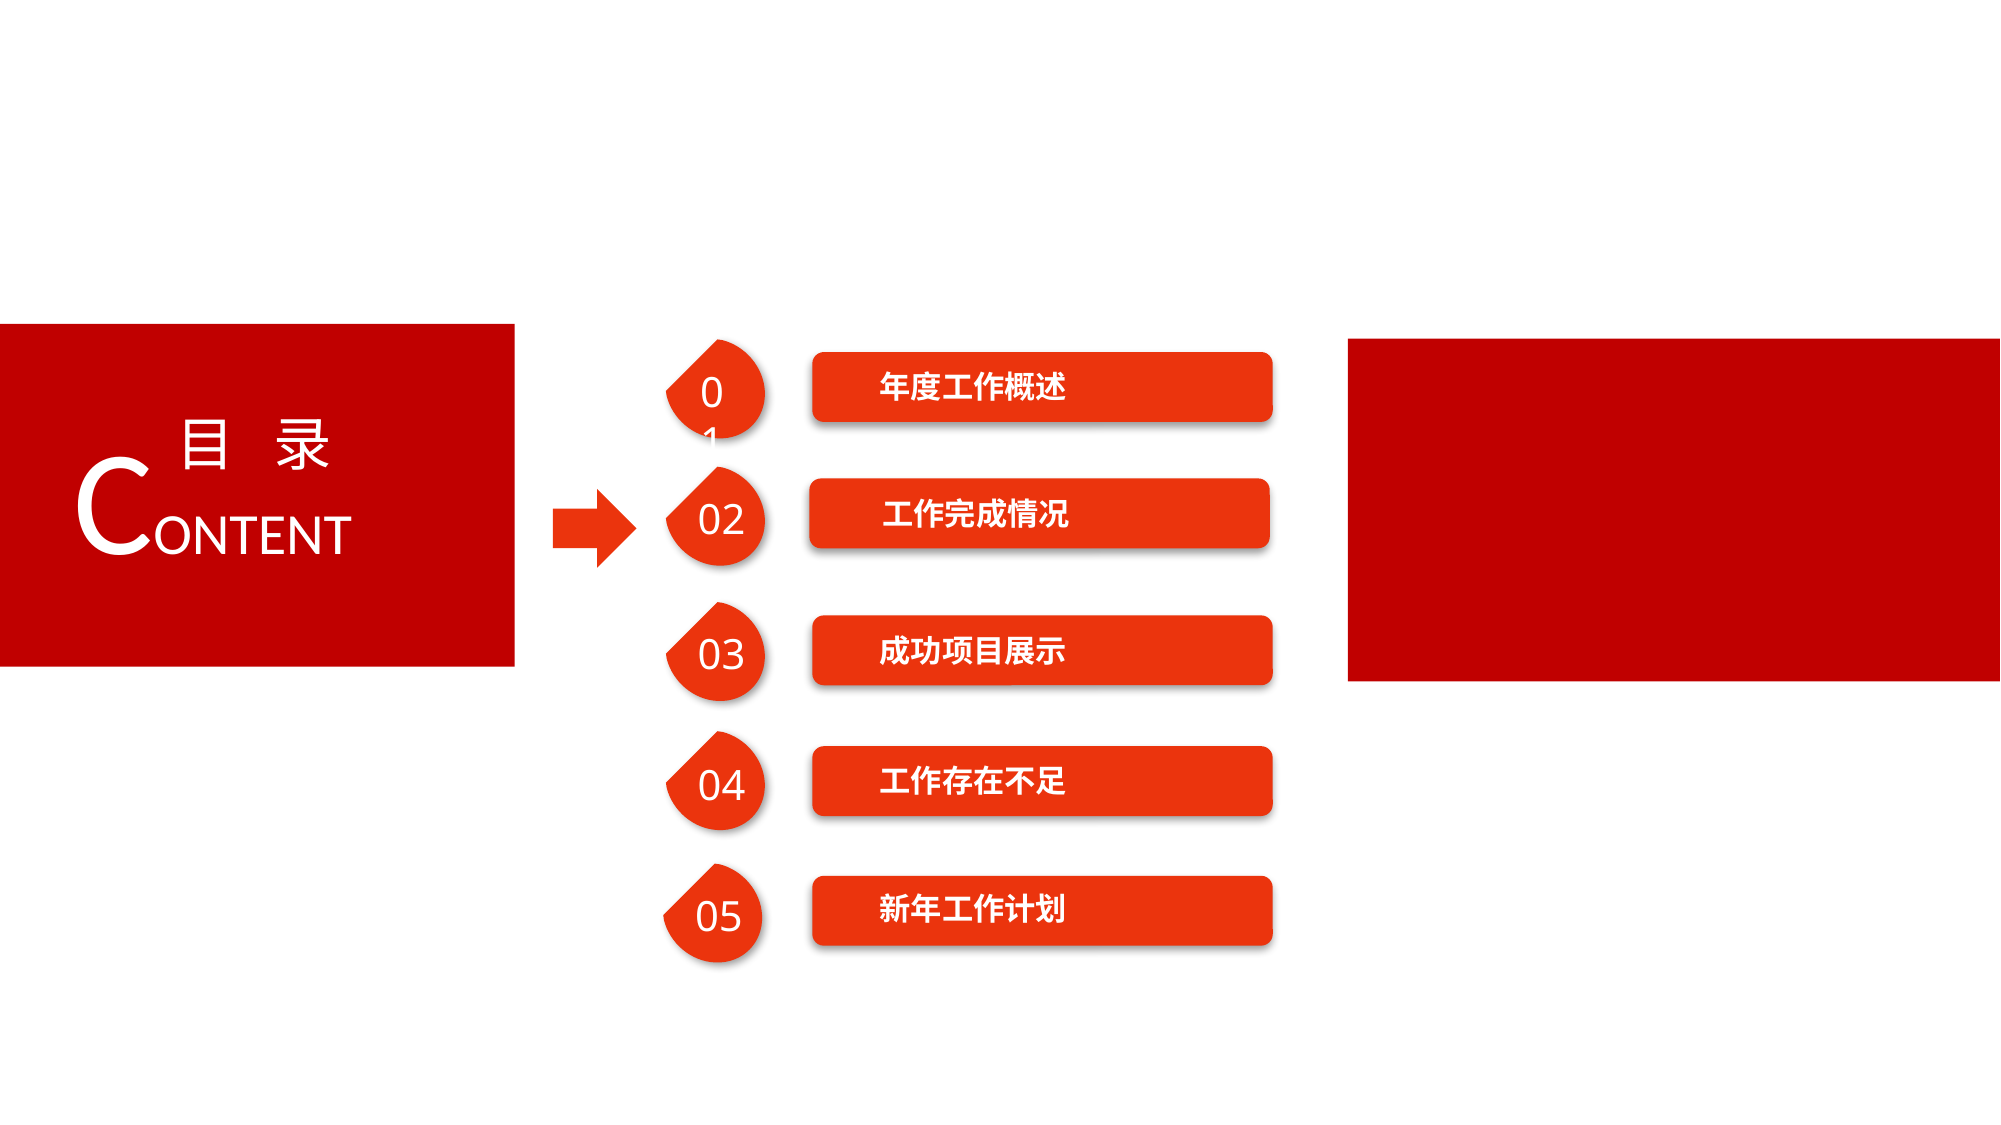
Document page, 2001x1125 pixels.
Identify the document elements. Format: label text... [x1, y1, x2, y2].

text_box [812, 746, 1273, 817]
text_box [674, 352, 770, 439]
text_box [671, 876, 772, 963]
text_box 目 录 [161, 399, 423, 485]
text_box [674, 744, 770, 830]
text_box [809, 478, 1270, 549]
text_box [812, 875, 1273, 946]
text_box CONTENT [58, 397, 410, 593]
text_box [812, 615, 1273, 686]
text_box [551, 486, 639, 571]
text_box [674, 479, 770, 566]
text_box [1347, 338, 2000, 682]
text_box [0, 323, 516, 668]
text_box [674, 615, 770, 701]
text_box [812, 351, 1273, 422]
